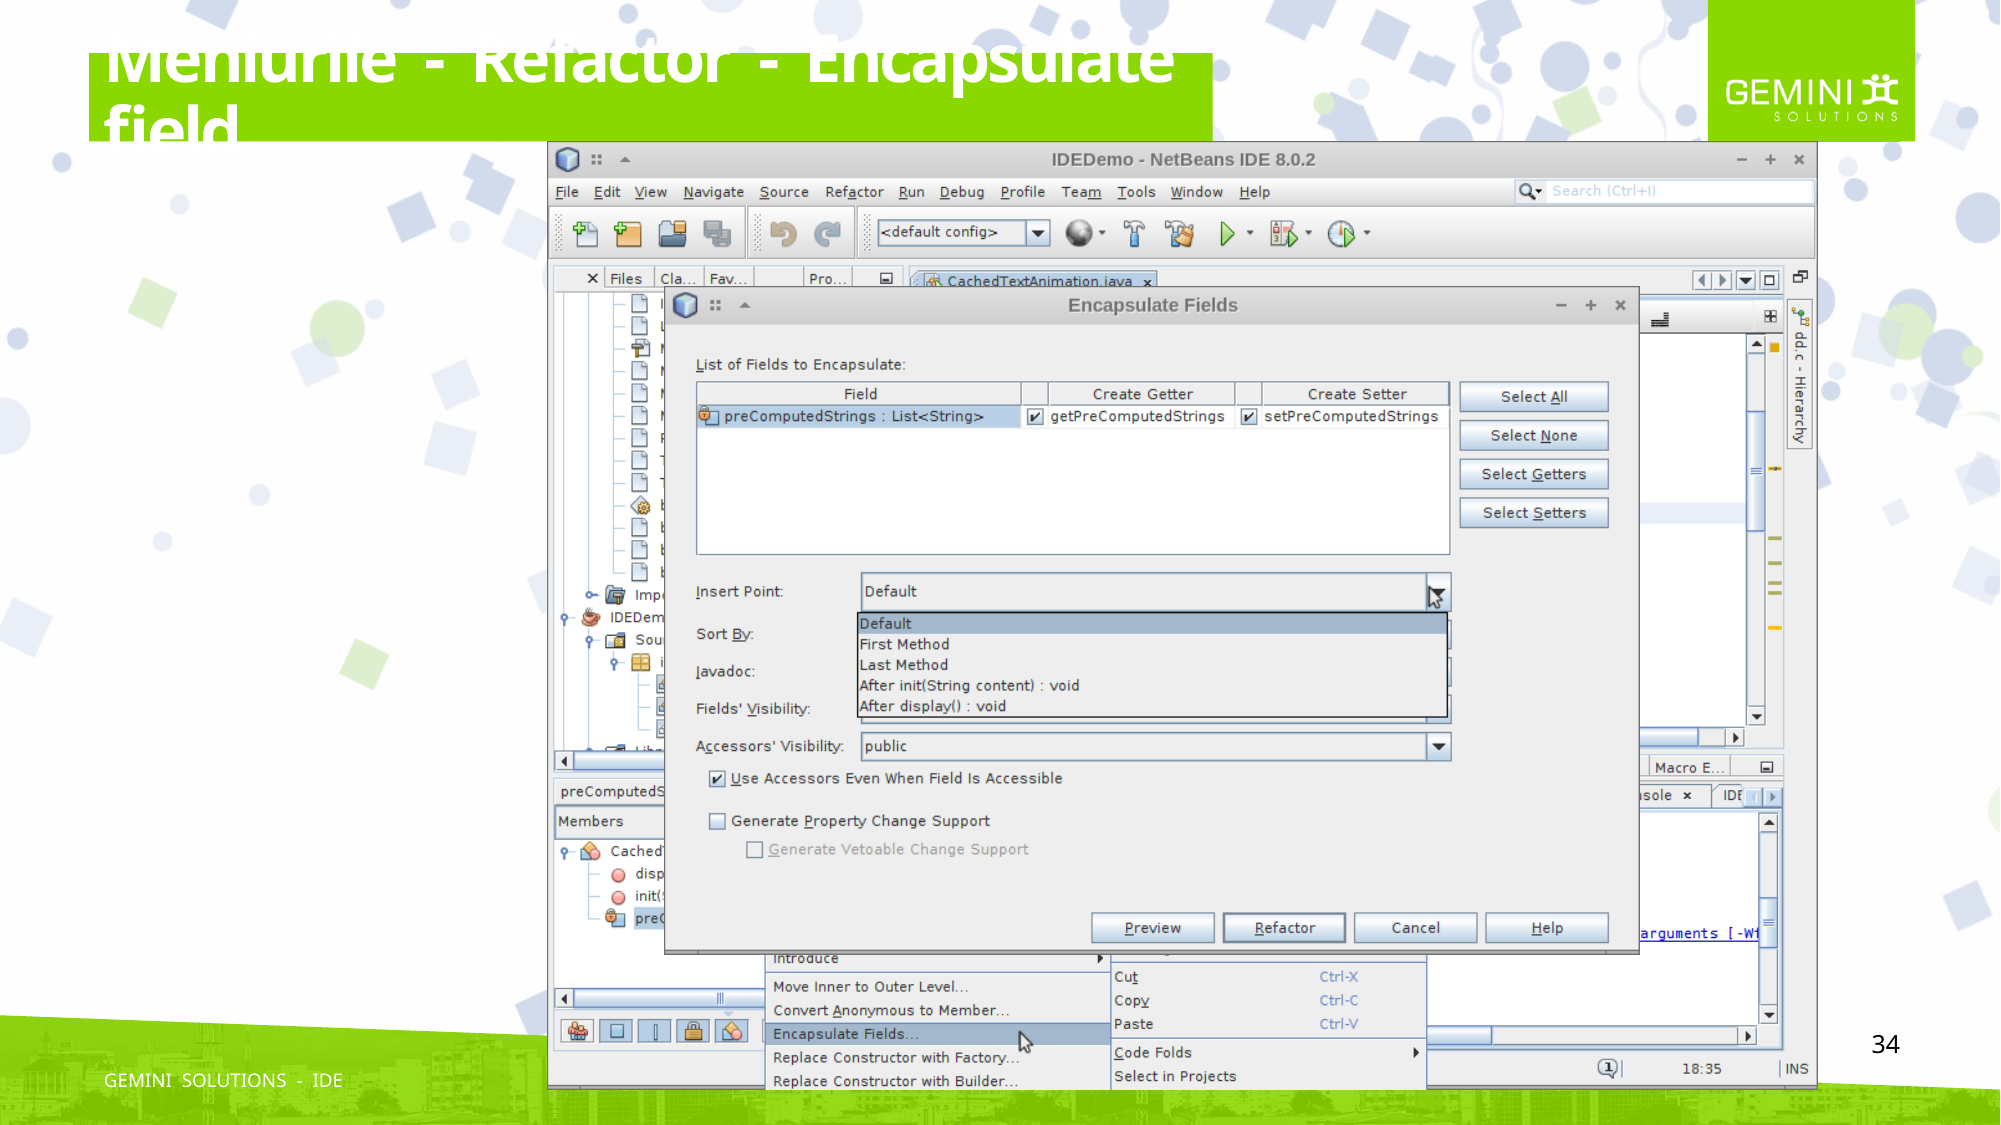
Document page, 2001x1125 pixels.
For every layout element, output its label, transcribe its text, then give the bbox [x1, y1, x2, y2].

footer GEMINI SOLUTIONS - IDE [89, 1050, 989, 1111]
picture [547, 53, 1900, 1090]
slide_number 34 [1818, 1015, 1916, 1076]
title Meniurile - Refactor - Encapsulate field [89, 53, 1213, 142]
